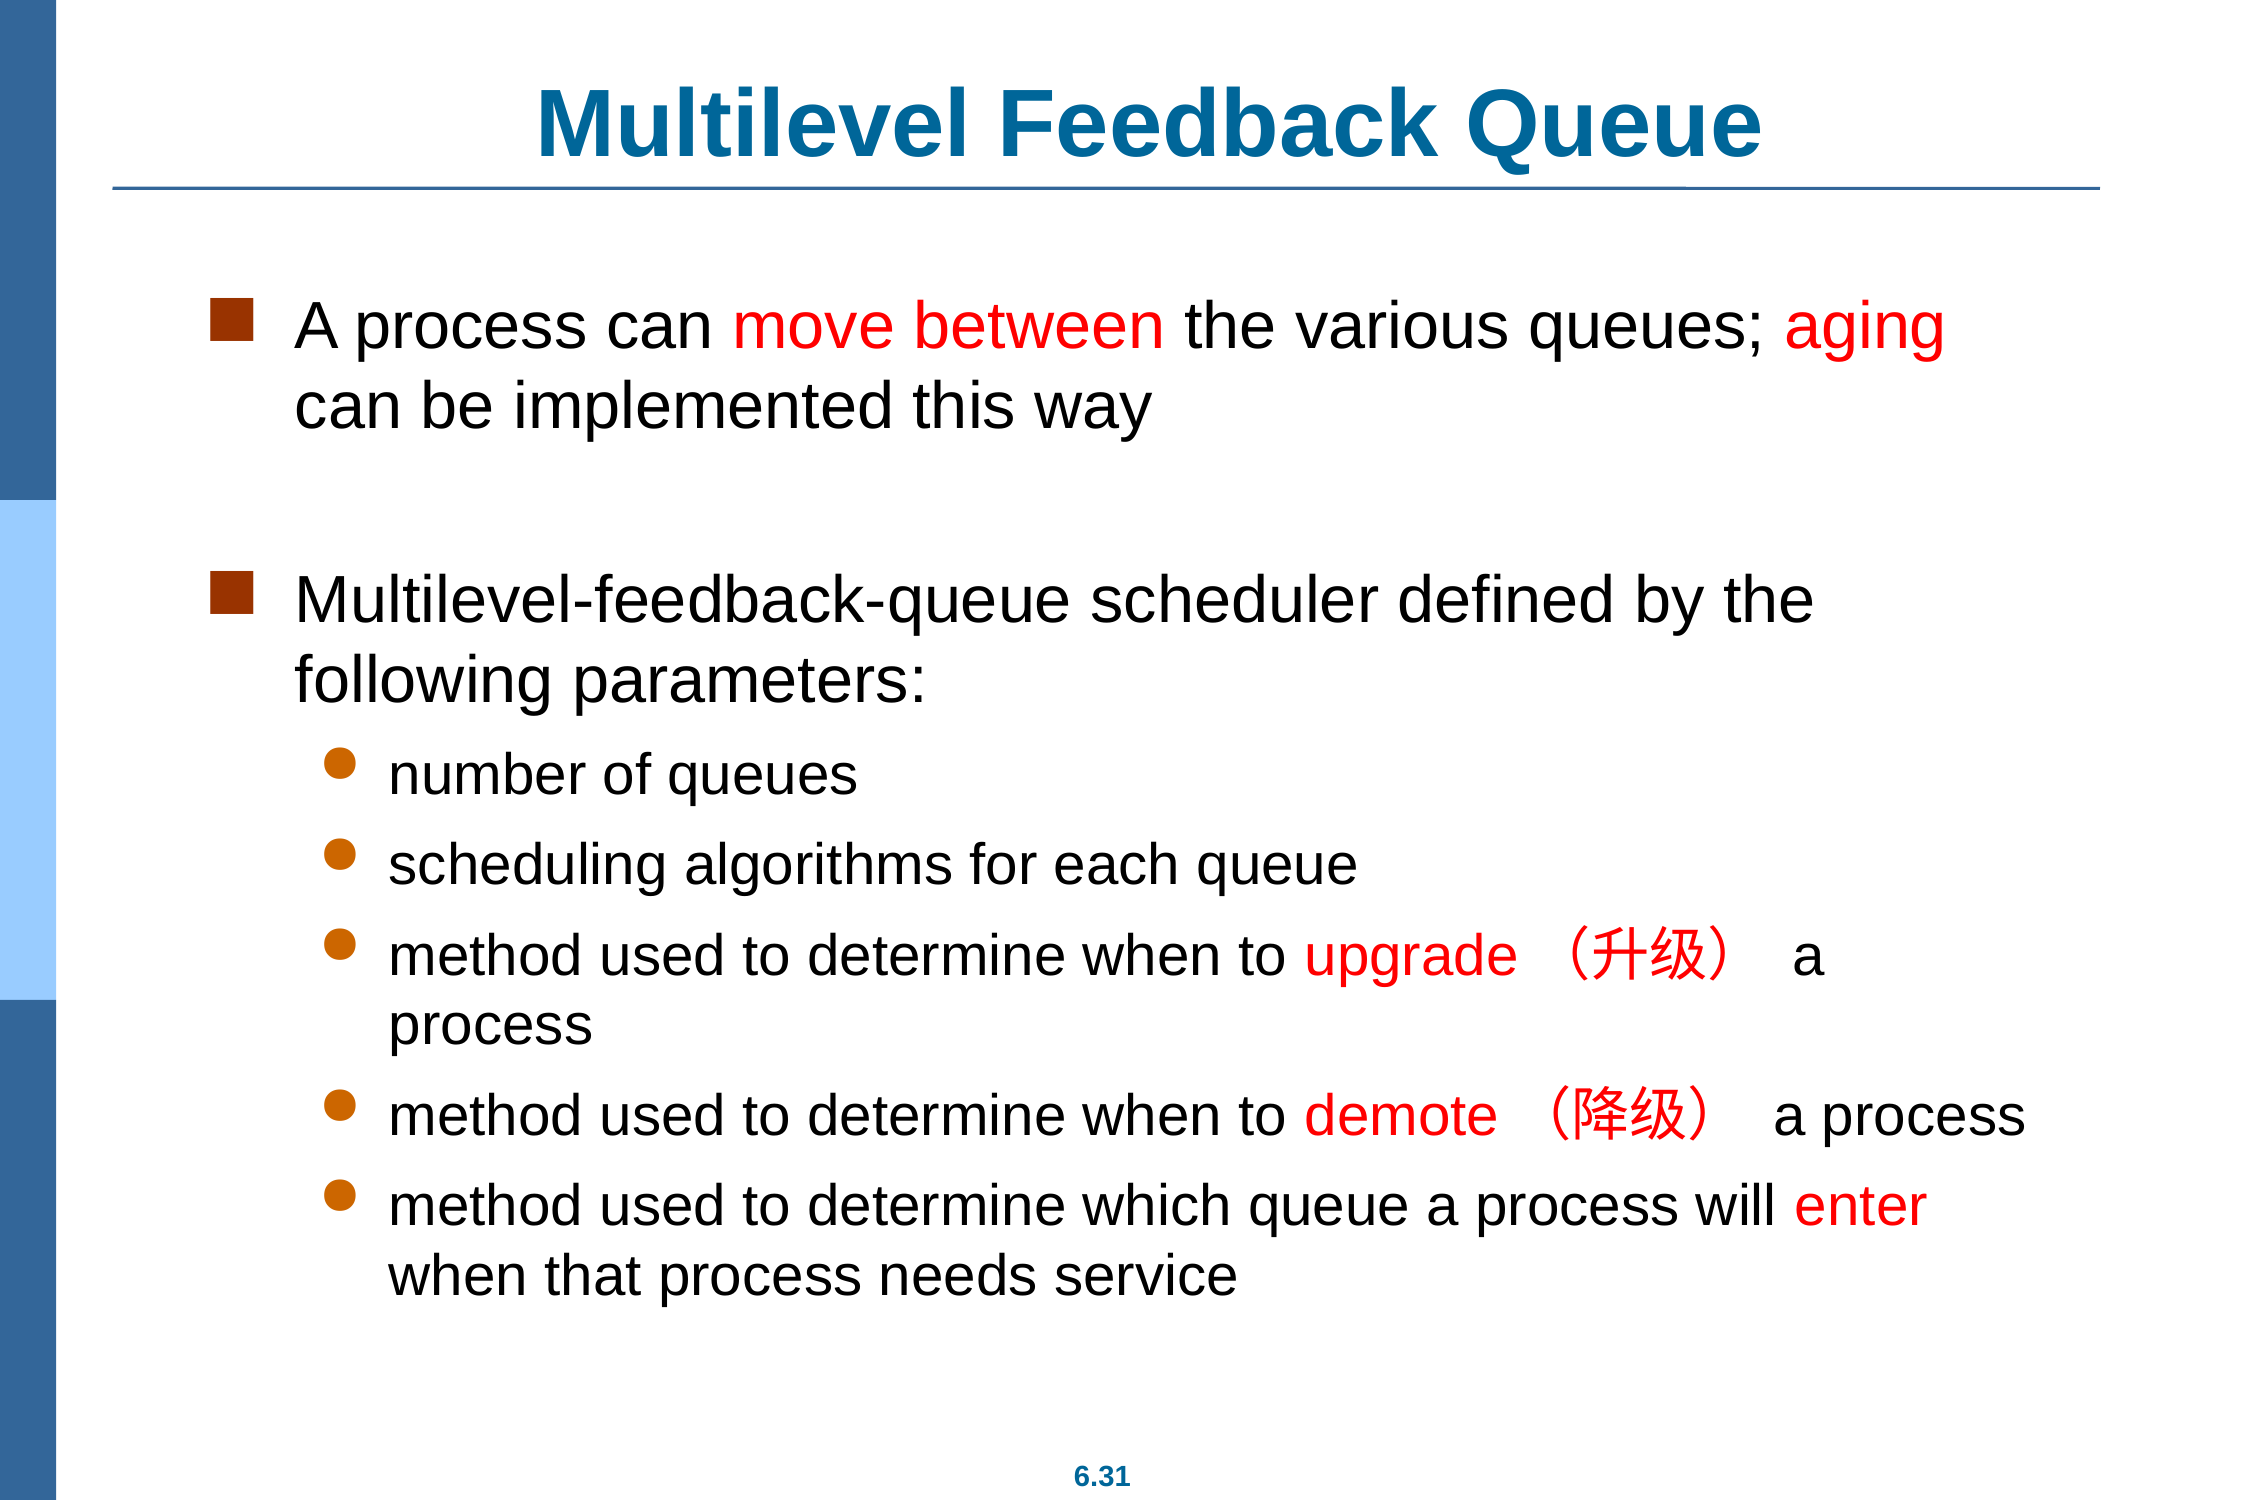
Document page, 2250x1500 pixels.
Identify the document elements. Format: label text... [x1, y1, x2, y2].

title Multilevel Feedback Queue [162, 60, 2138, 187]
list A process can move between the various queues; aging can be implemented this way Multilevel-feedback-queue scheduler defined by the following parameters: number of queues scheduling algorithms for each queue method used to determine when to upgrade（升级） a process method used to determine when to demote（降级） a process method used to determine which queue a process will enter when that process needs service [193, 271, 2055, 1252]
